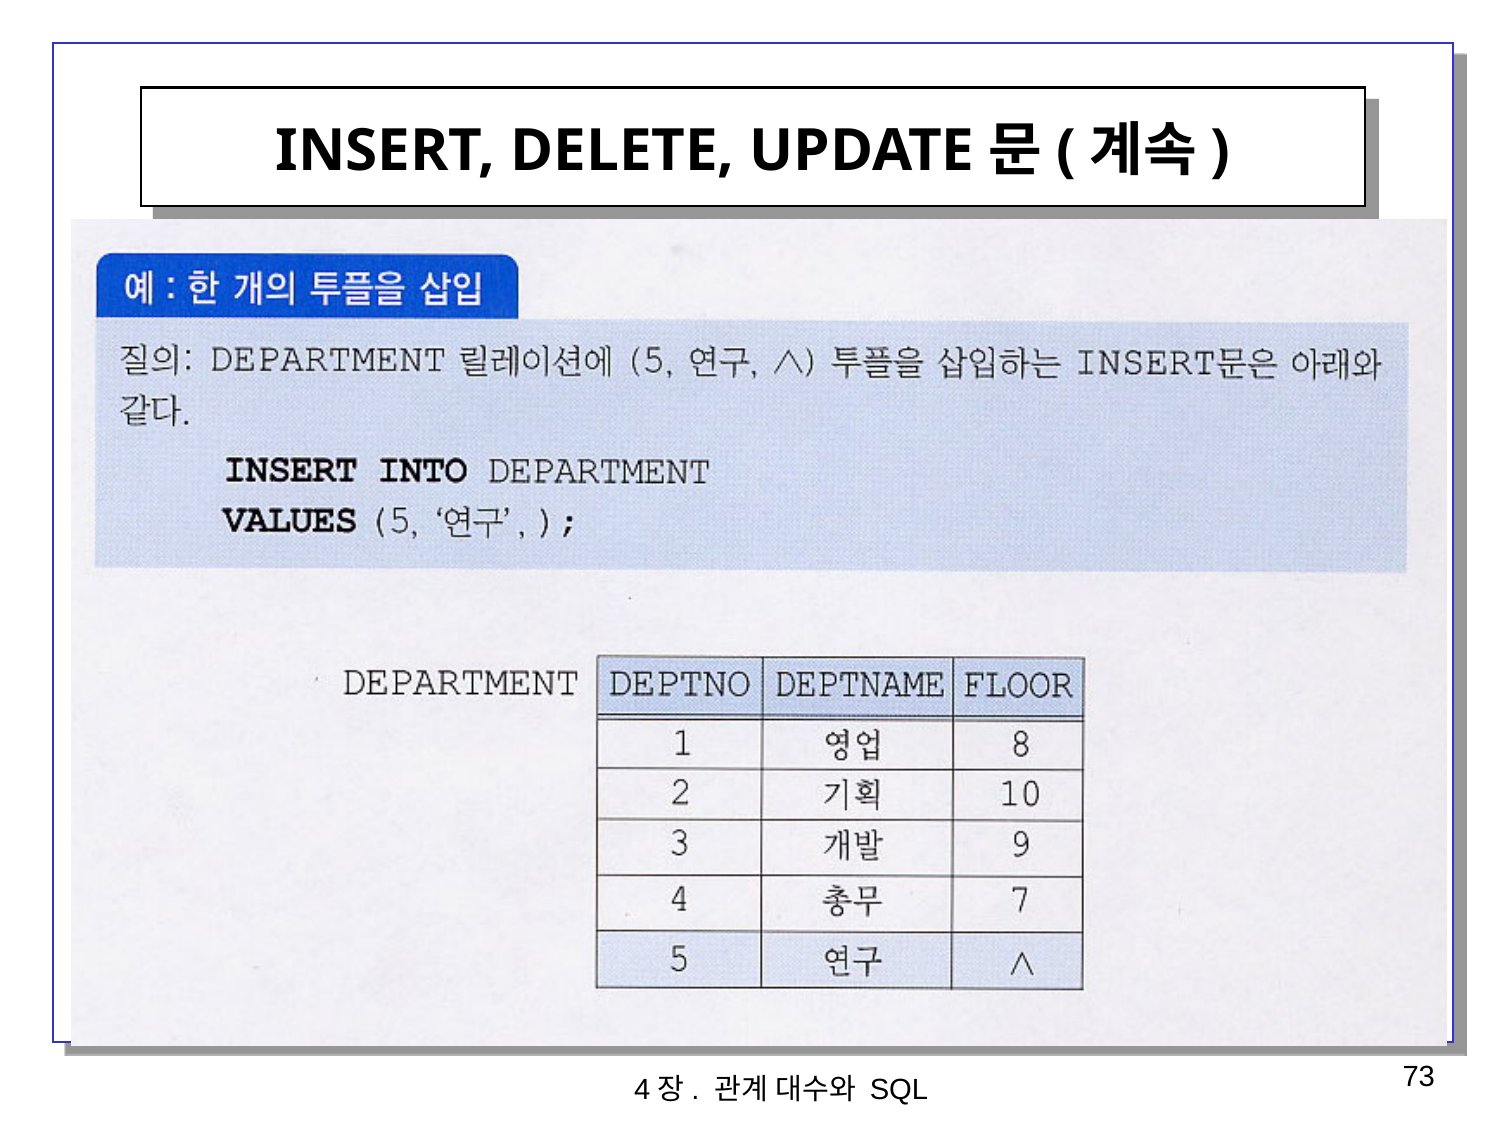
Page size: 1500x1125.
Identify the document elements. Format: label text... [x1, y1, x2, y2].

footer 4장. 관계 대수와 SQL [449, 1054, 1113, 1125]
picture [71, 219, 1448, 1047]
slide_number 73 [1136, 1049, 1451, 1125]
text_box INSERT, DELETE, UPDATE문(계속) [141, 87, 1366, 207]
